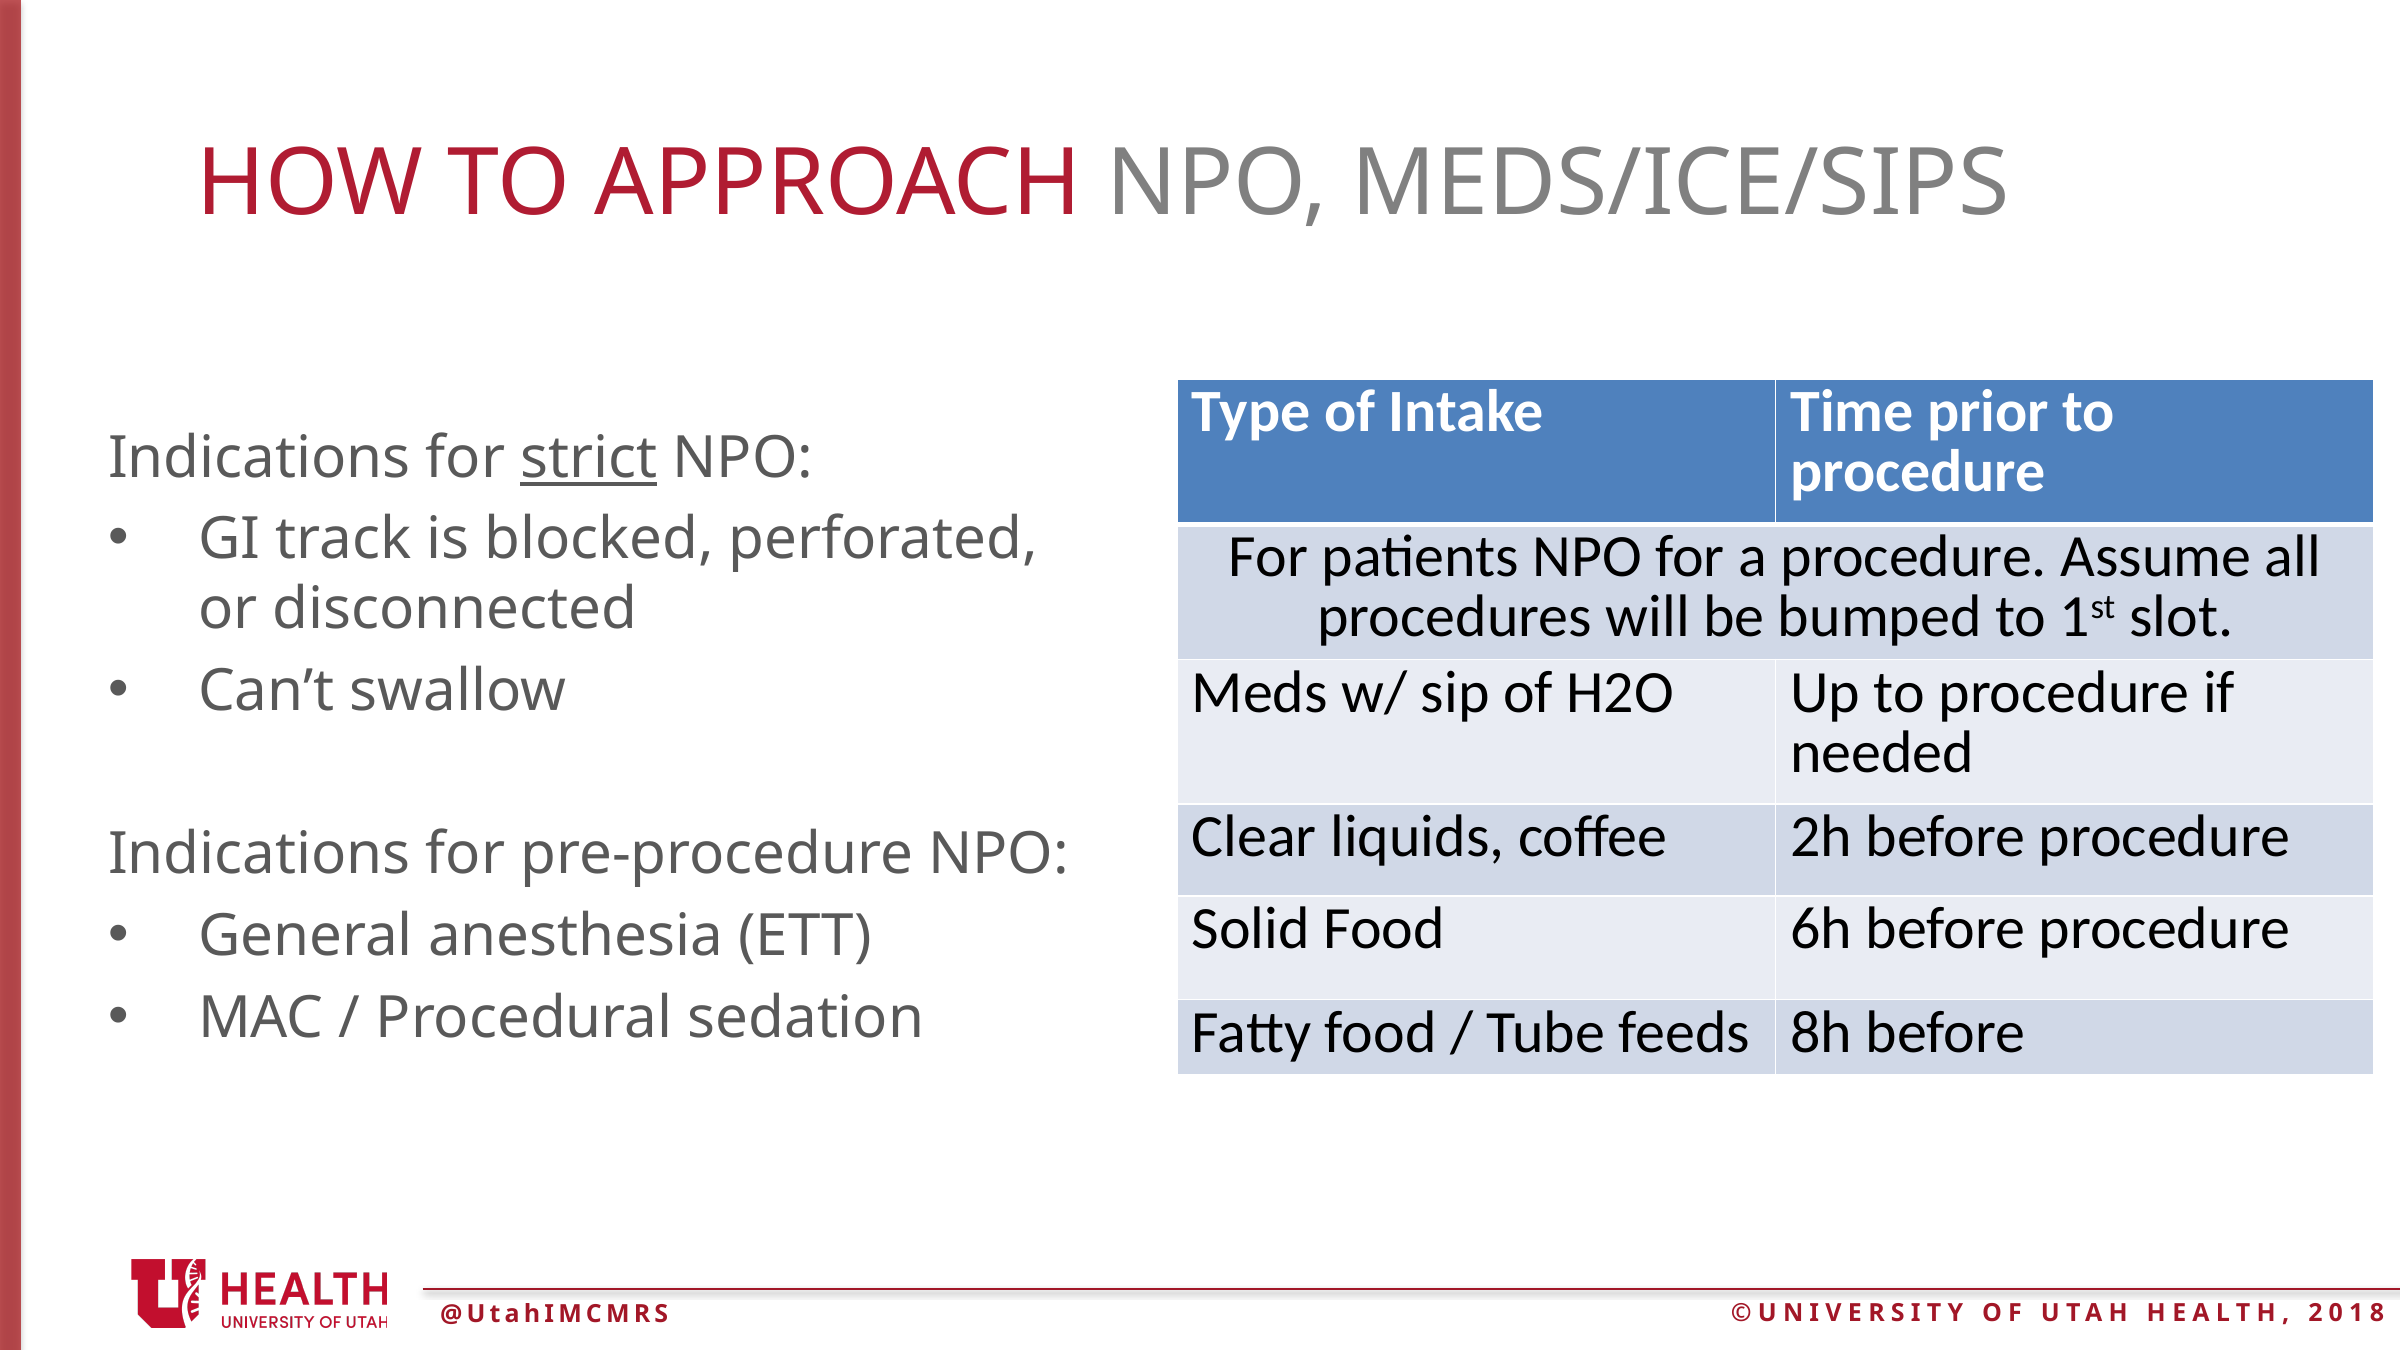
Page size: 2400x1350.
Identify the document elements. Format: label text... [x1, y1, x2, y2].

table_cell Clear liquids, coffee [1178, 805, 1775, 895]
table_cell For patients NPO for a procedure. Assume all procedures will be bumped to 1st slot. [1178, 527, 2373, 659]
table_header Time prior to procedure [1776, 380, 2373, 522]
table_cell Up to procedure if needed [1776, 660, 2373, 803]
list Indications for strict NPO: GI track is blocked, perforated, or disconnected Can’t swallow Indications for pre-procedure NPO: General anesthesia (ETT) MAC / Procedural sedation [93, 411, 1124, 1111]
title How to approach NPO, meds/ice/sips [181, 113, 2280, 223]
table_cell 2h before procedure [1776, 805, 2373, 895]
table_header Type of Intake [1178, 380, 1775, 522]
table_cell Solid Food [1178, 897, 1775, 999]
list @UtahIMCMRS [425, 1290, 717, 1350]
table_cell Fatty food / Tube feeds [1178, 1000, 1775, 1074]
table_cell Meds w/ sip of H2O [1178, 660, 1775, 803]
table_cell 6h before procedure [1776, 897, 2373, 999]
table_cell 8h before [1776, 1000, 2373, 1074]
